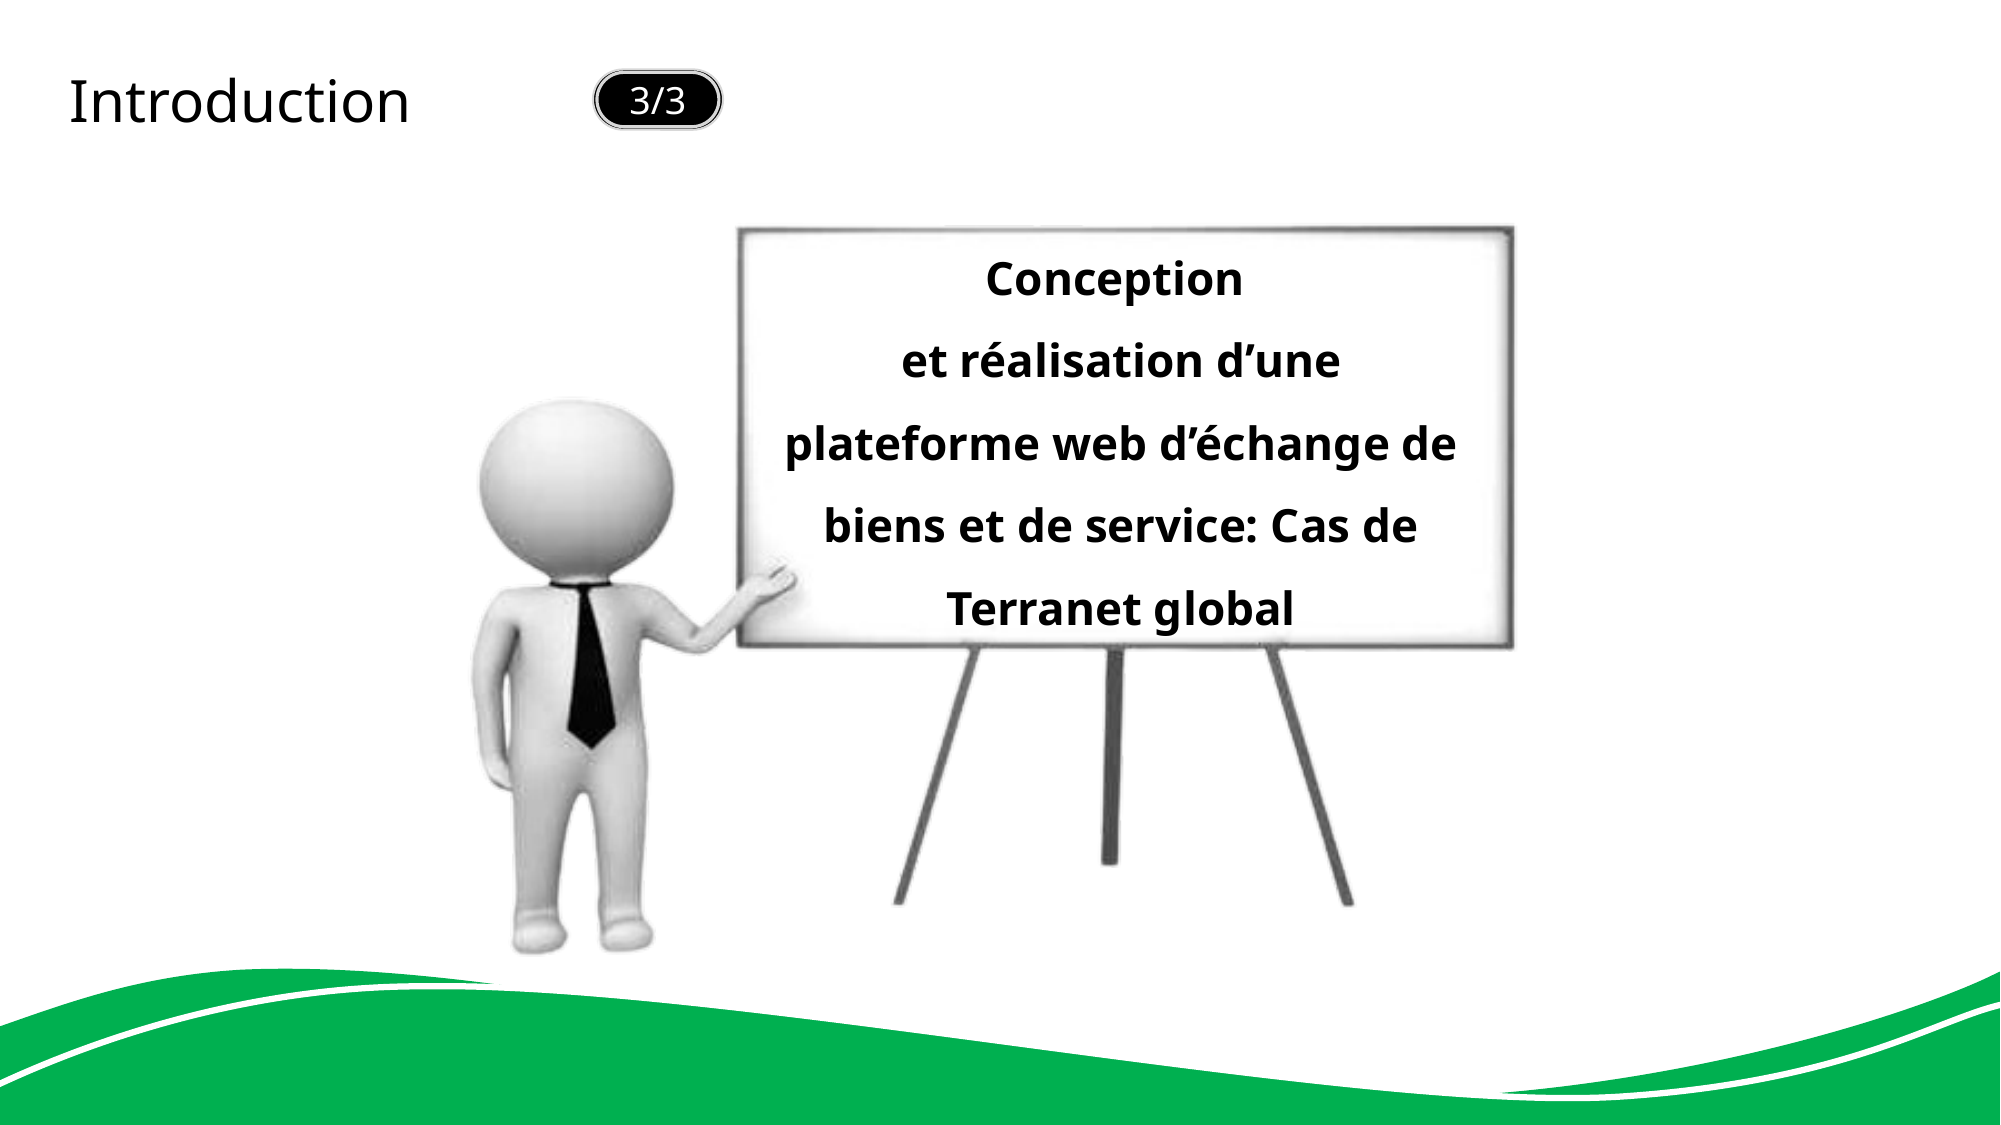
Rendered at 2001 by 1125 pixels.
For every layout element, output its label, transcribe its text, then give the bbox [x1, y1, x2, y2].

picture [440, 0, 1553, 968]
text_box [0, 968, 2000, 1125]
text_box Introduction [54, 57, 440, 142]
